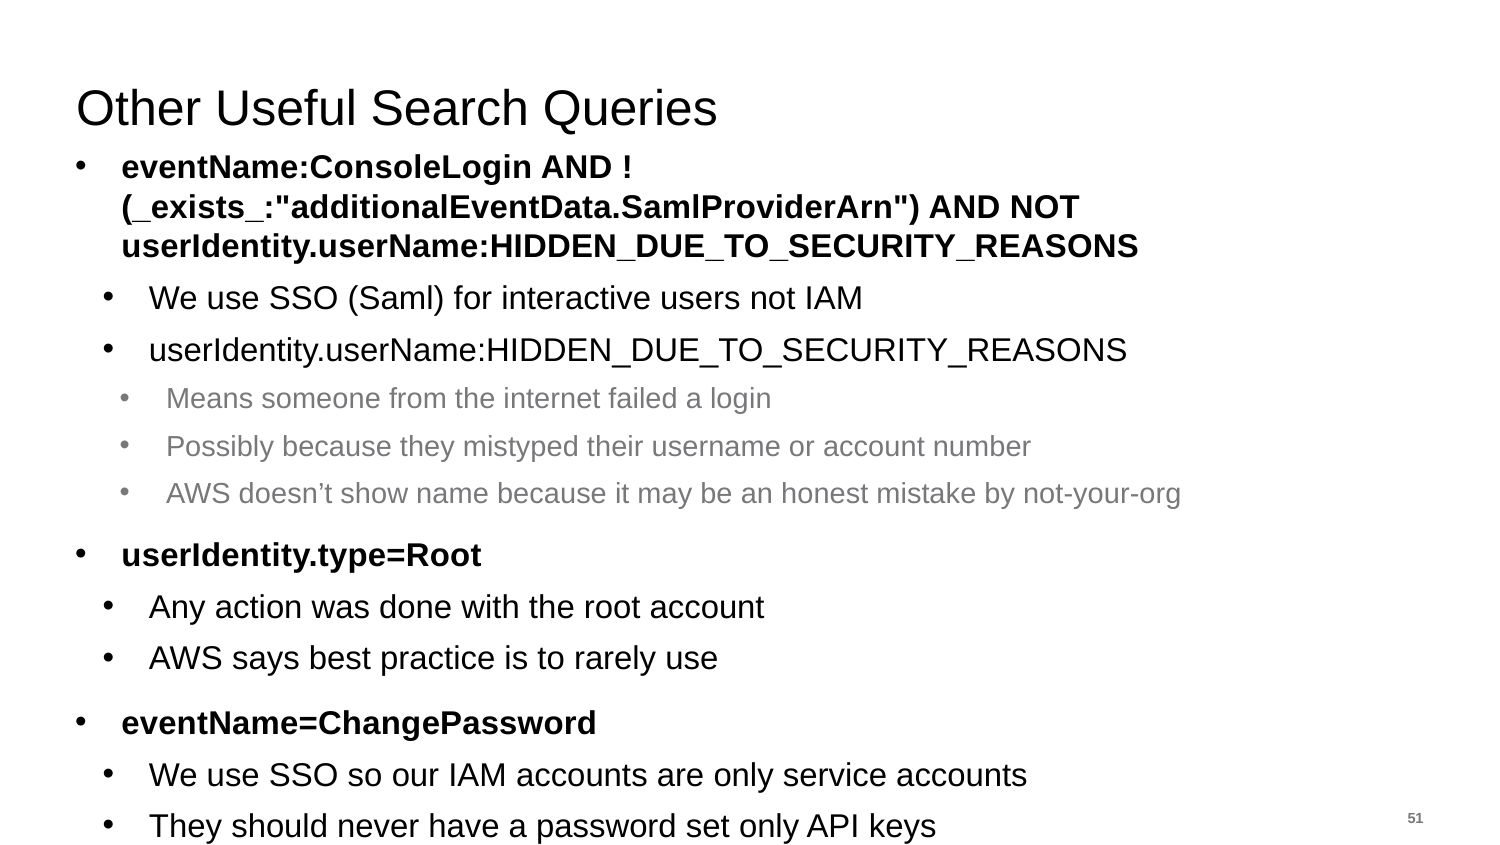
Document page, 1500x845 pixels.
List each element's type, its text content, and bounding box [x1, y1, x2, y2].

title Other Useful Search Queries [76, 0, 1275, 135]
list eventName:ConsoleLogin AND !(_exists_:"additionalEventData.SamlProviderArn") AND NOT userIdentity.userName:HIDDEN_DUE_TO_SECURITY_REASONS We use SSO (Saml) for interactive users not IAM userIdentity.userName:HIDDEN_DUE_TO_SECURITY_REASONS Means someone from the internet failed a login Possibly because they mistyped their username or account number AWS doesn’t show name because it may be an honest mistake by not-your-org userIdentity.type=Root Any action was done with the root account AWS says best practice is to rarely use eventName=ChangePassword We use SSO so our IAM accounts are only service accounts They should never have a password set only API keys [75, 145, 1424, 845]
